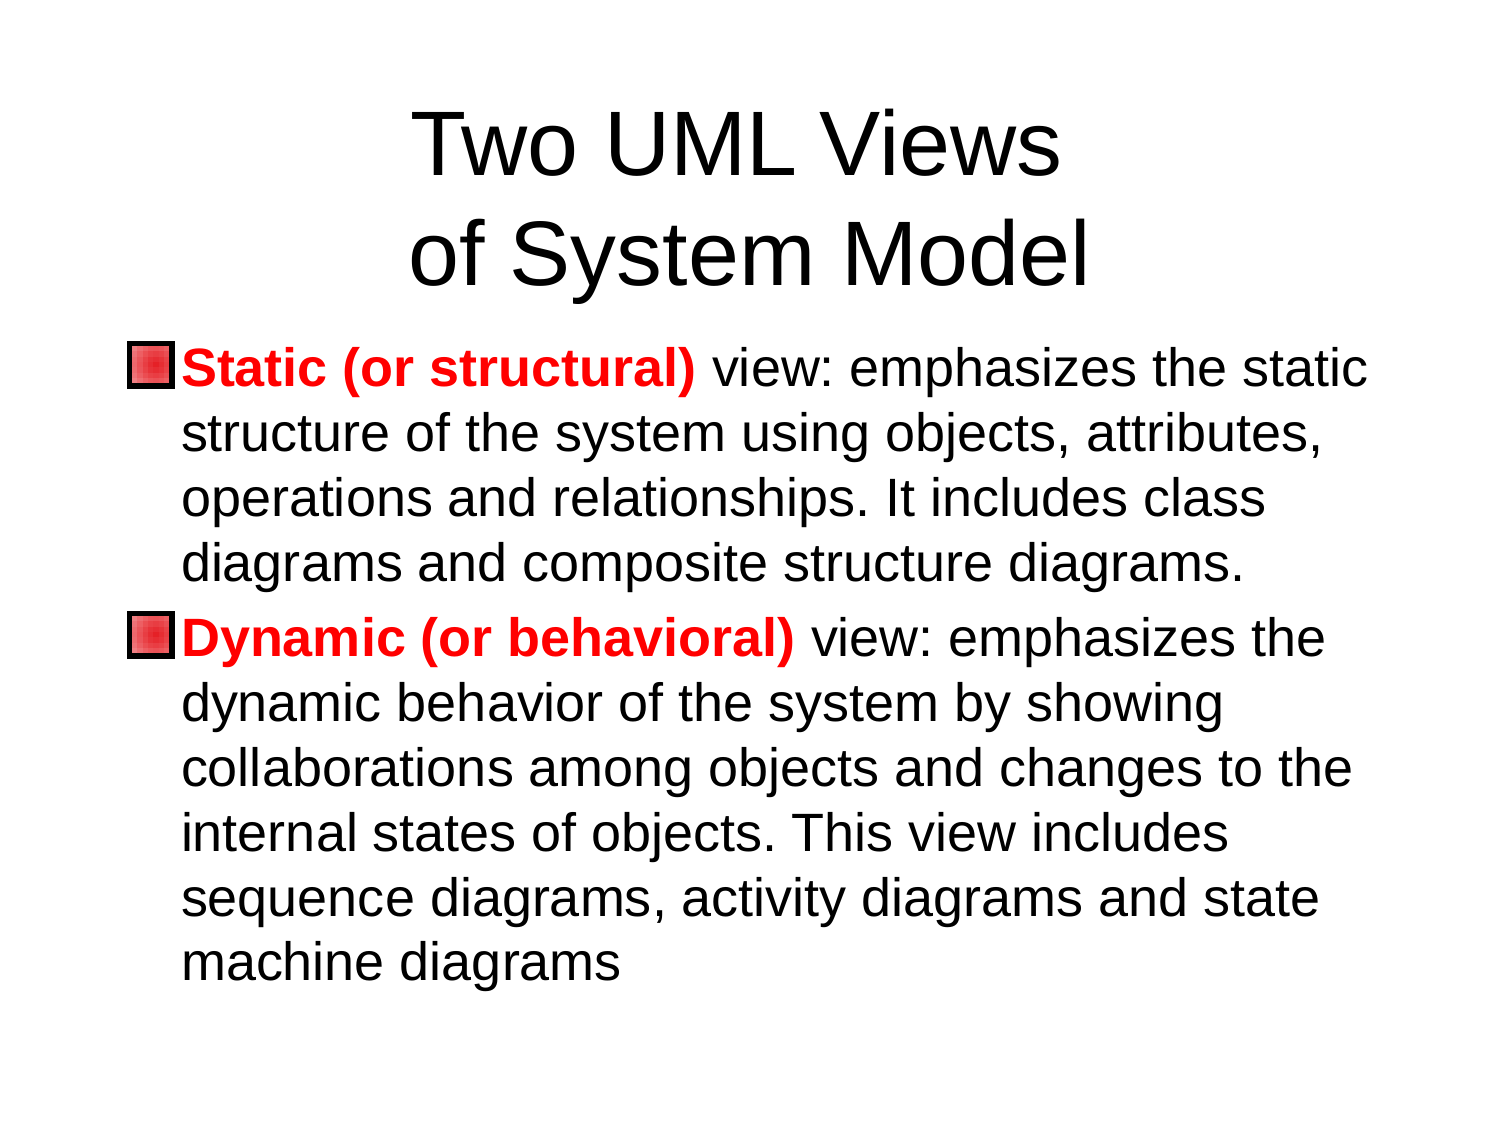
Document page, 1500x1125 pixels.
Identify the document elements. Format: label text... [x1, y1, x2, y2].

picture [127, 341, 175, 389]
picture [127, 611, 175, 659]
list Static (or structural) view: emphasizes the static structure of the system using objects, attributes, operations and relationships. It includes class diagrams and composite structure diagrams. Dynamic (or behavioral) view: emphasizes the dynamic behavior of the system by showing collaborations among objects and changes to the internal states of objects. This view includes sequence diagrams, activity diagrams and state machine diagrams [112, 324, 1388, 1038]
title Two UML Views of System Model [112, 99, 1388, 288]
